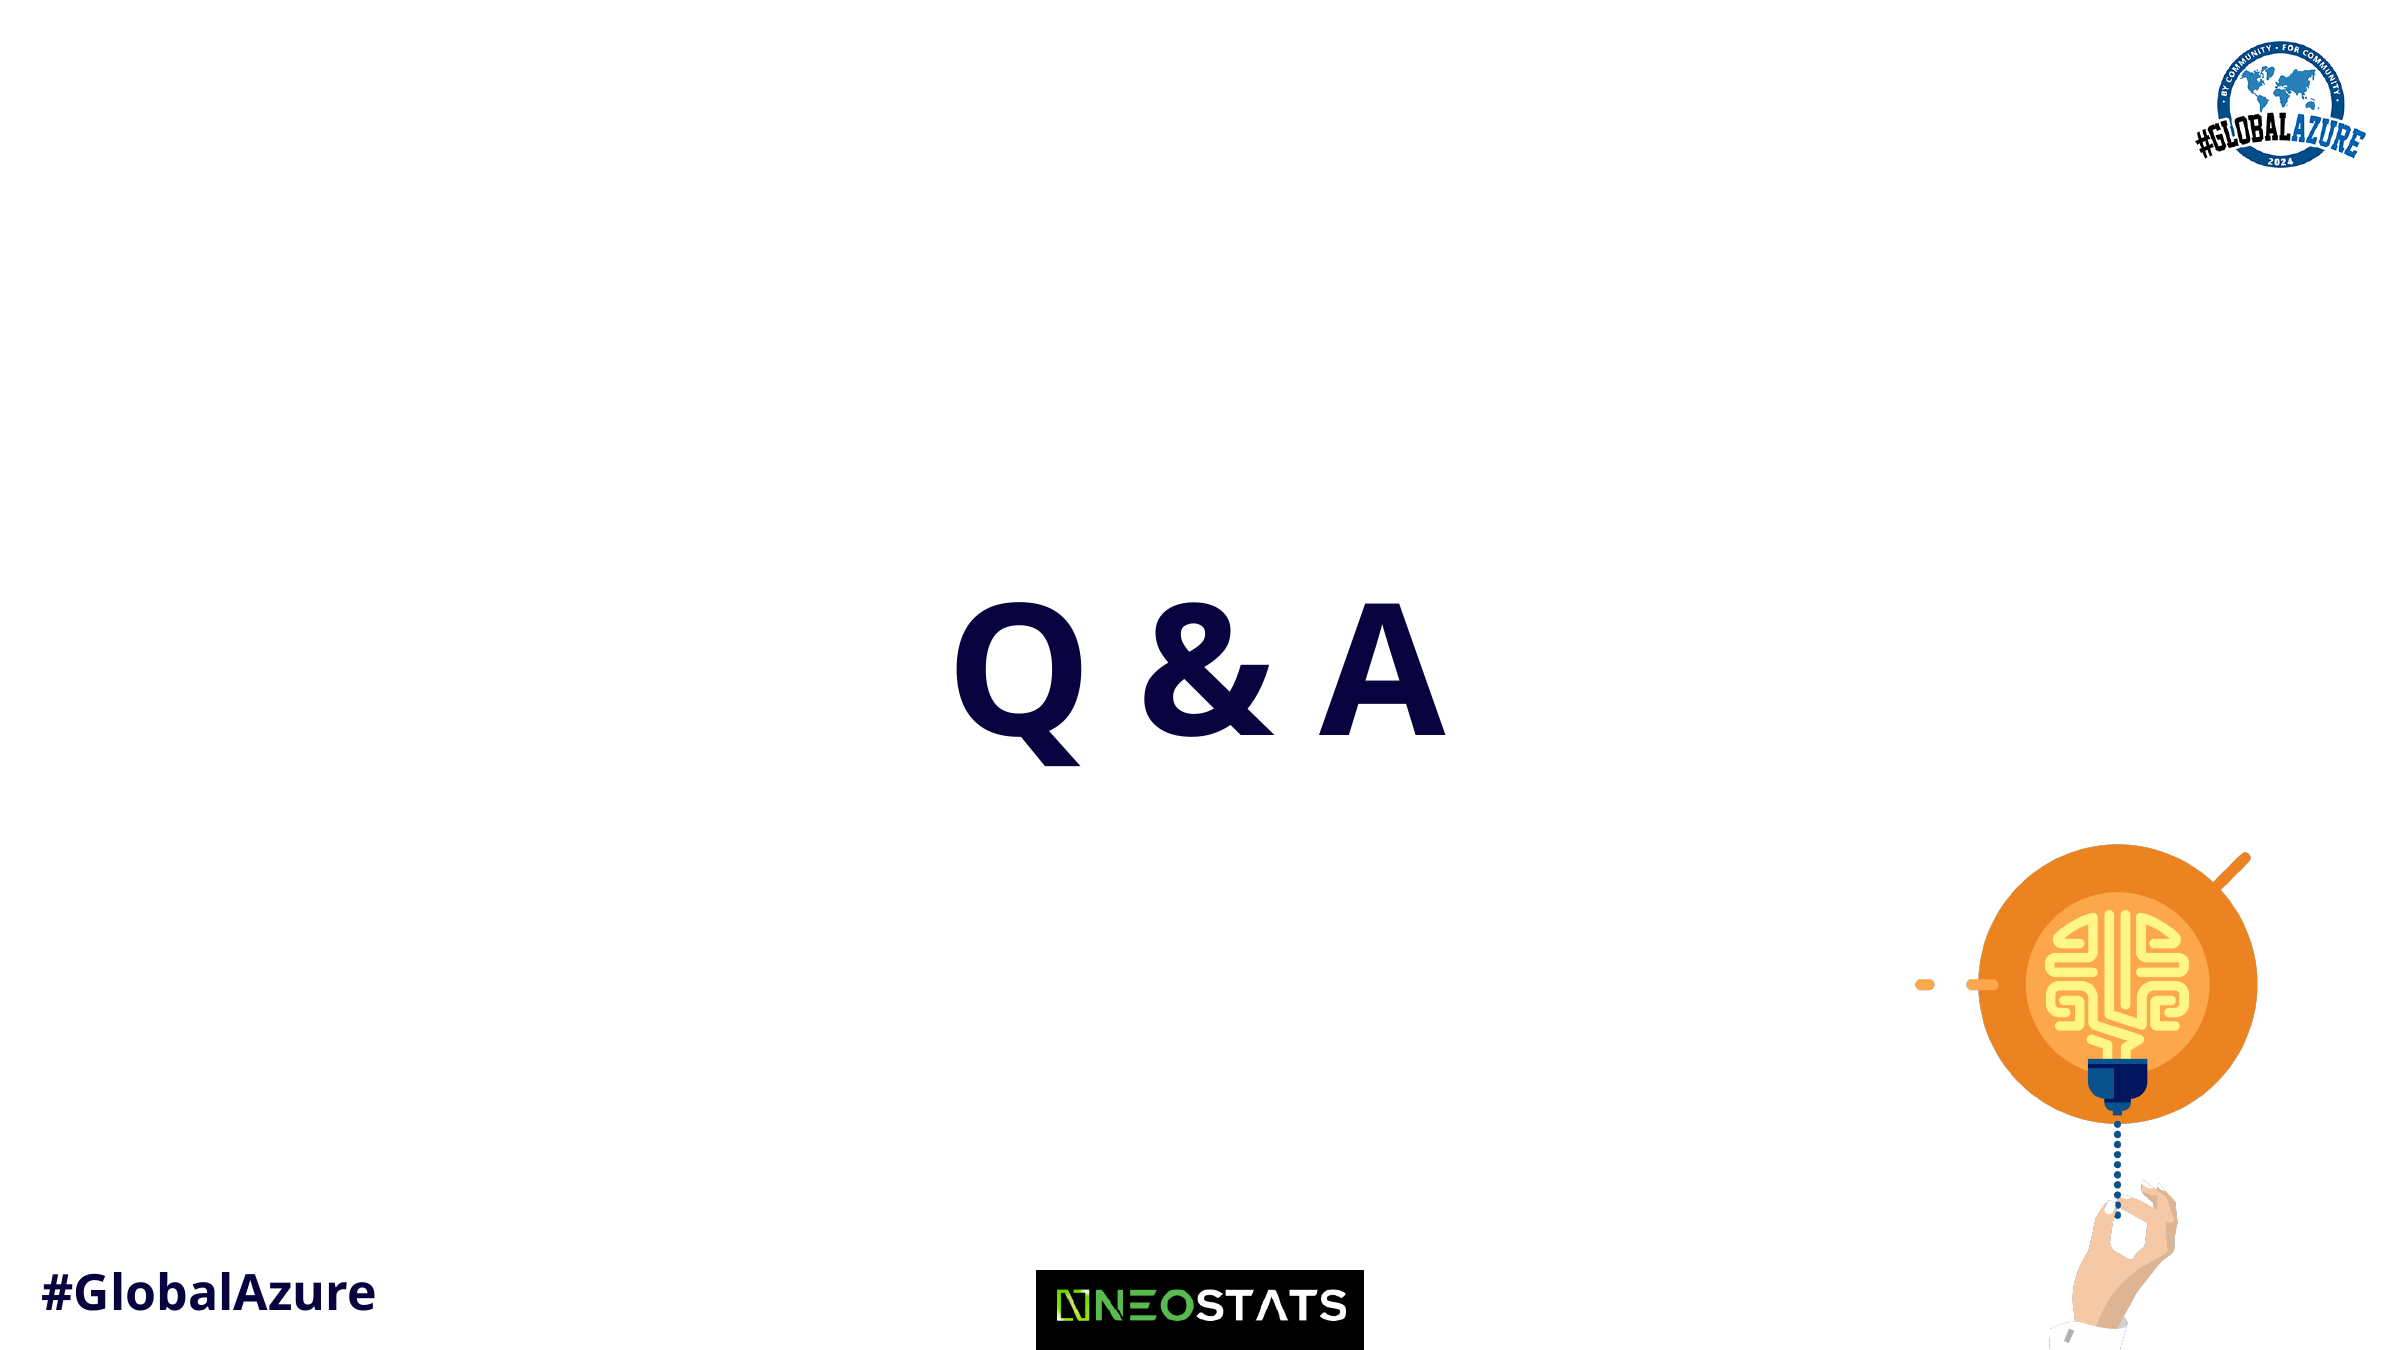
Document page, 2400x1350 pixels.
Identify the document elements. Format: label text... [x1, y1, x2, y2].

picture [1036, 1270, 1364, 1350]
picture [2189, 34, 2371, 175]
picture [1915, 843, 2258, 1350]
title Q & A [946, 375, 1544, 775]
